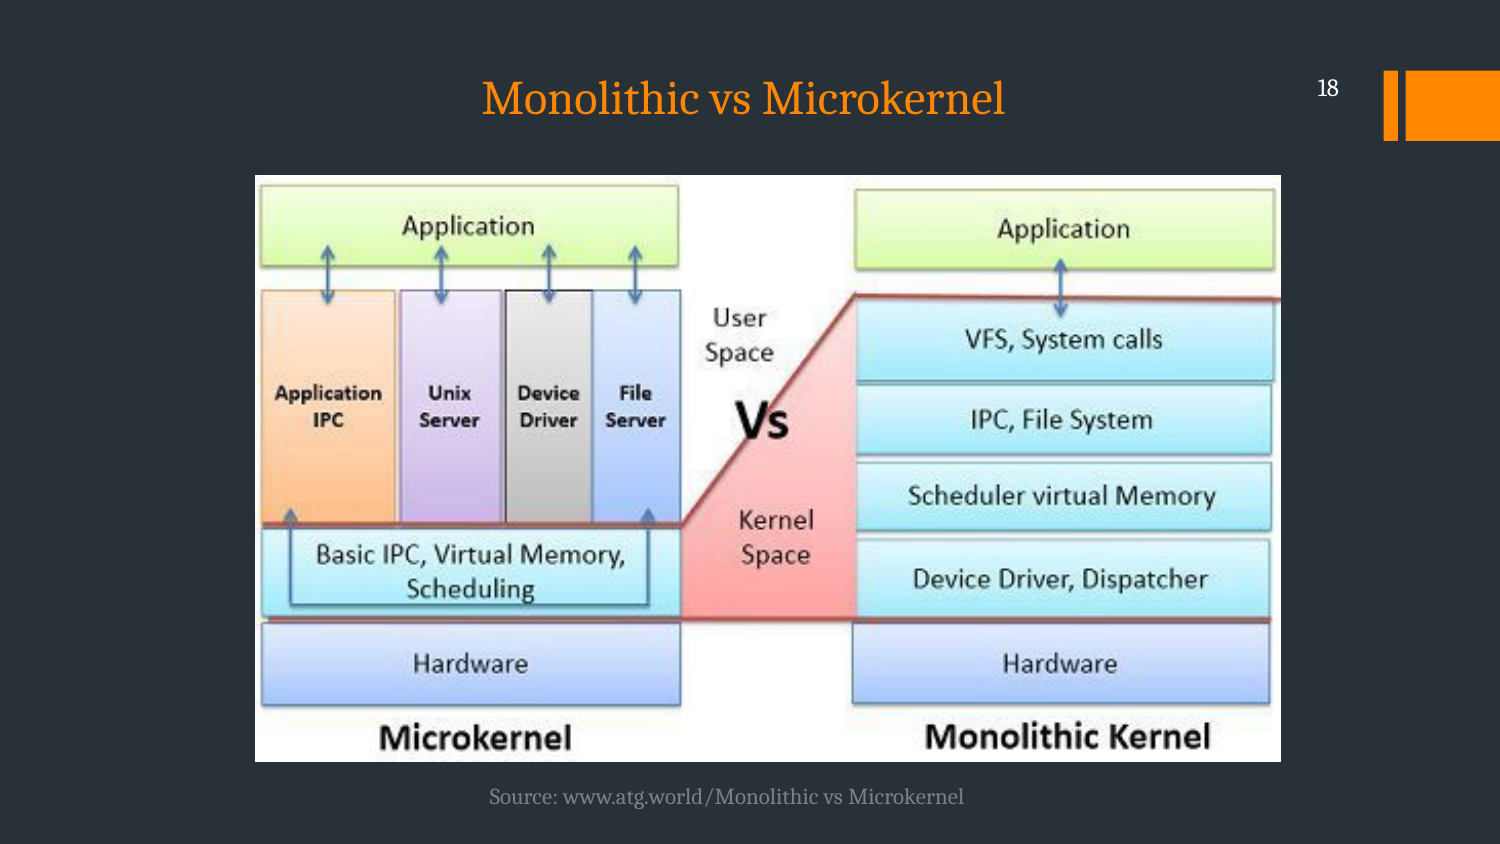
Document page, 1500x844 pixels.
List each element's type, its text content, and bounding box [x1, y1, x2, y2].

slide_number 18 [1199, 67, 1355, 105]
title Monolithic vs Microkernel [174, 0, 1313, 132]
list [255, 174, 1282, 763]
text_box Source: www.atg.world/Monolithic vs Microkernel [474, 746, 1488, 817]
